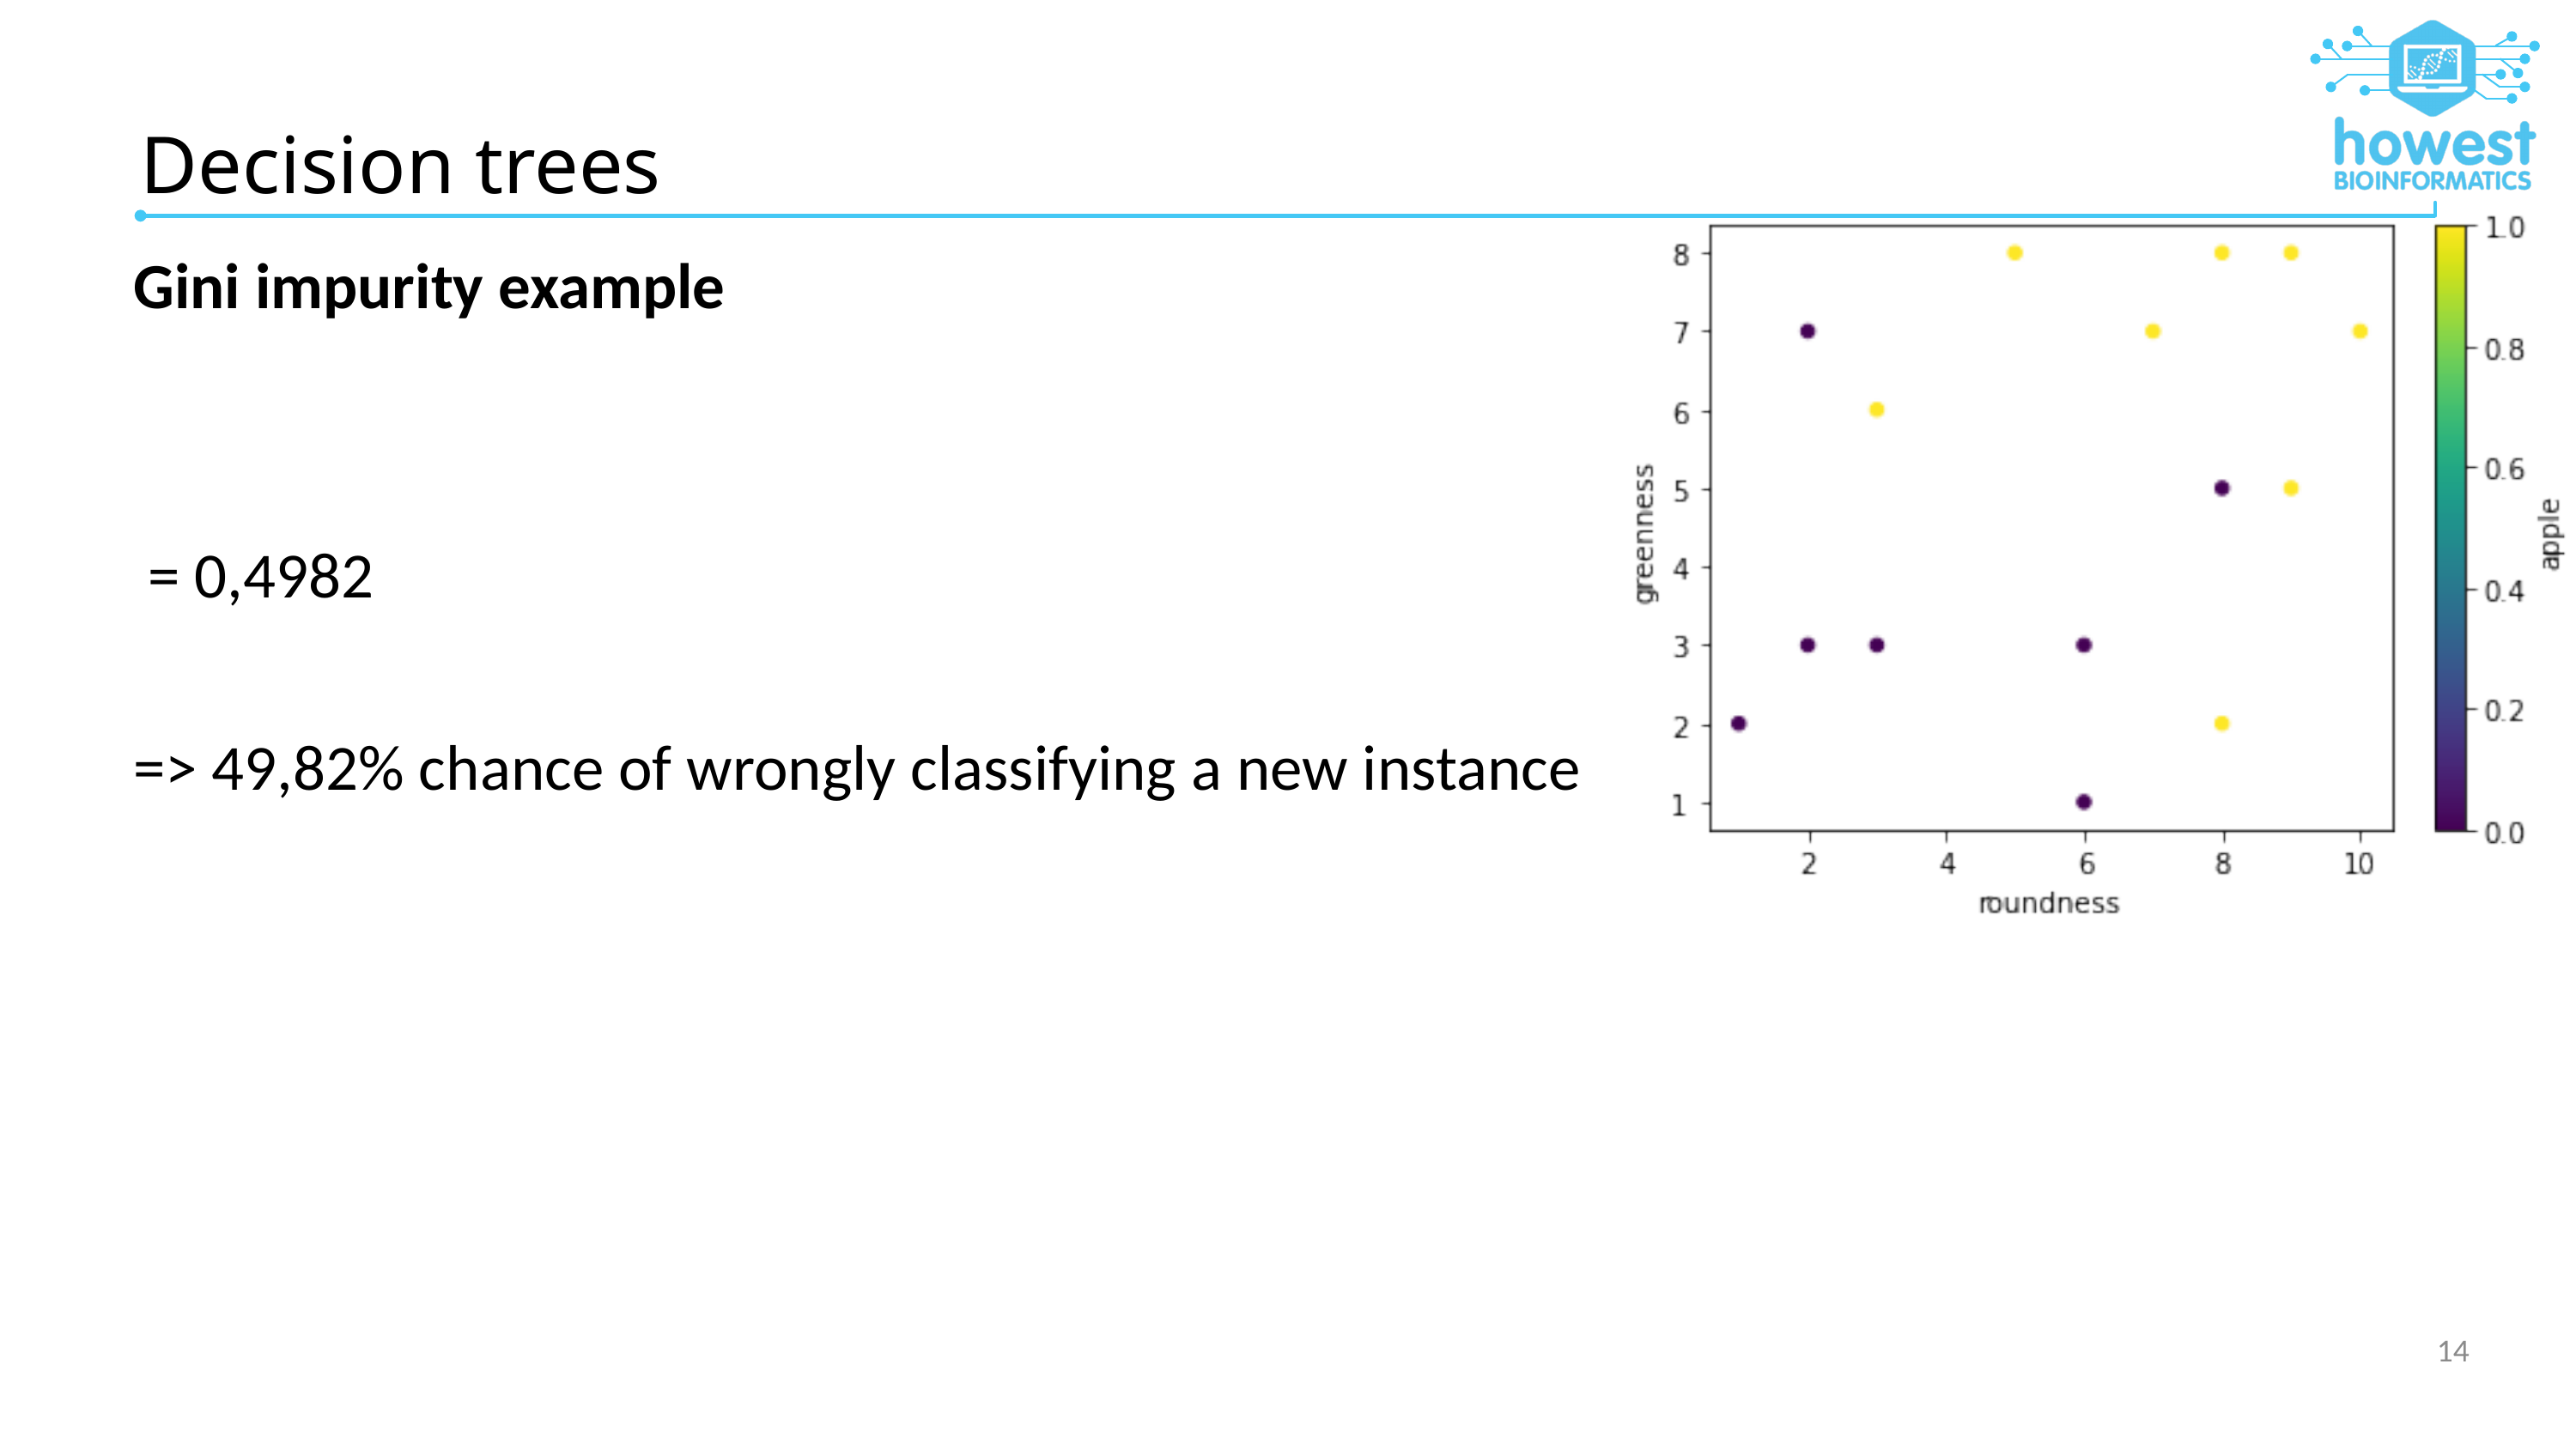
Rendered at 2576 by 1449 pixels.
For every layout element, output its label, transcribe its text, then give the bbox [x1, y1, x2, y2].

picture [1617, 0, 2576, 937]
title Decision trees [140, 124, 2252, 215]
slide_number 14 [2341, 1310, 2482, 1388]
